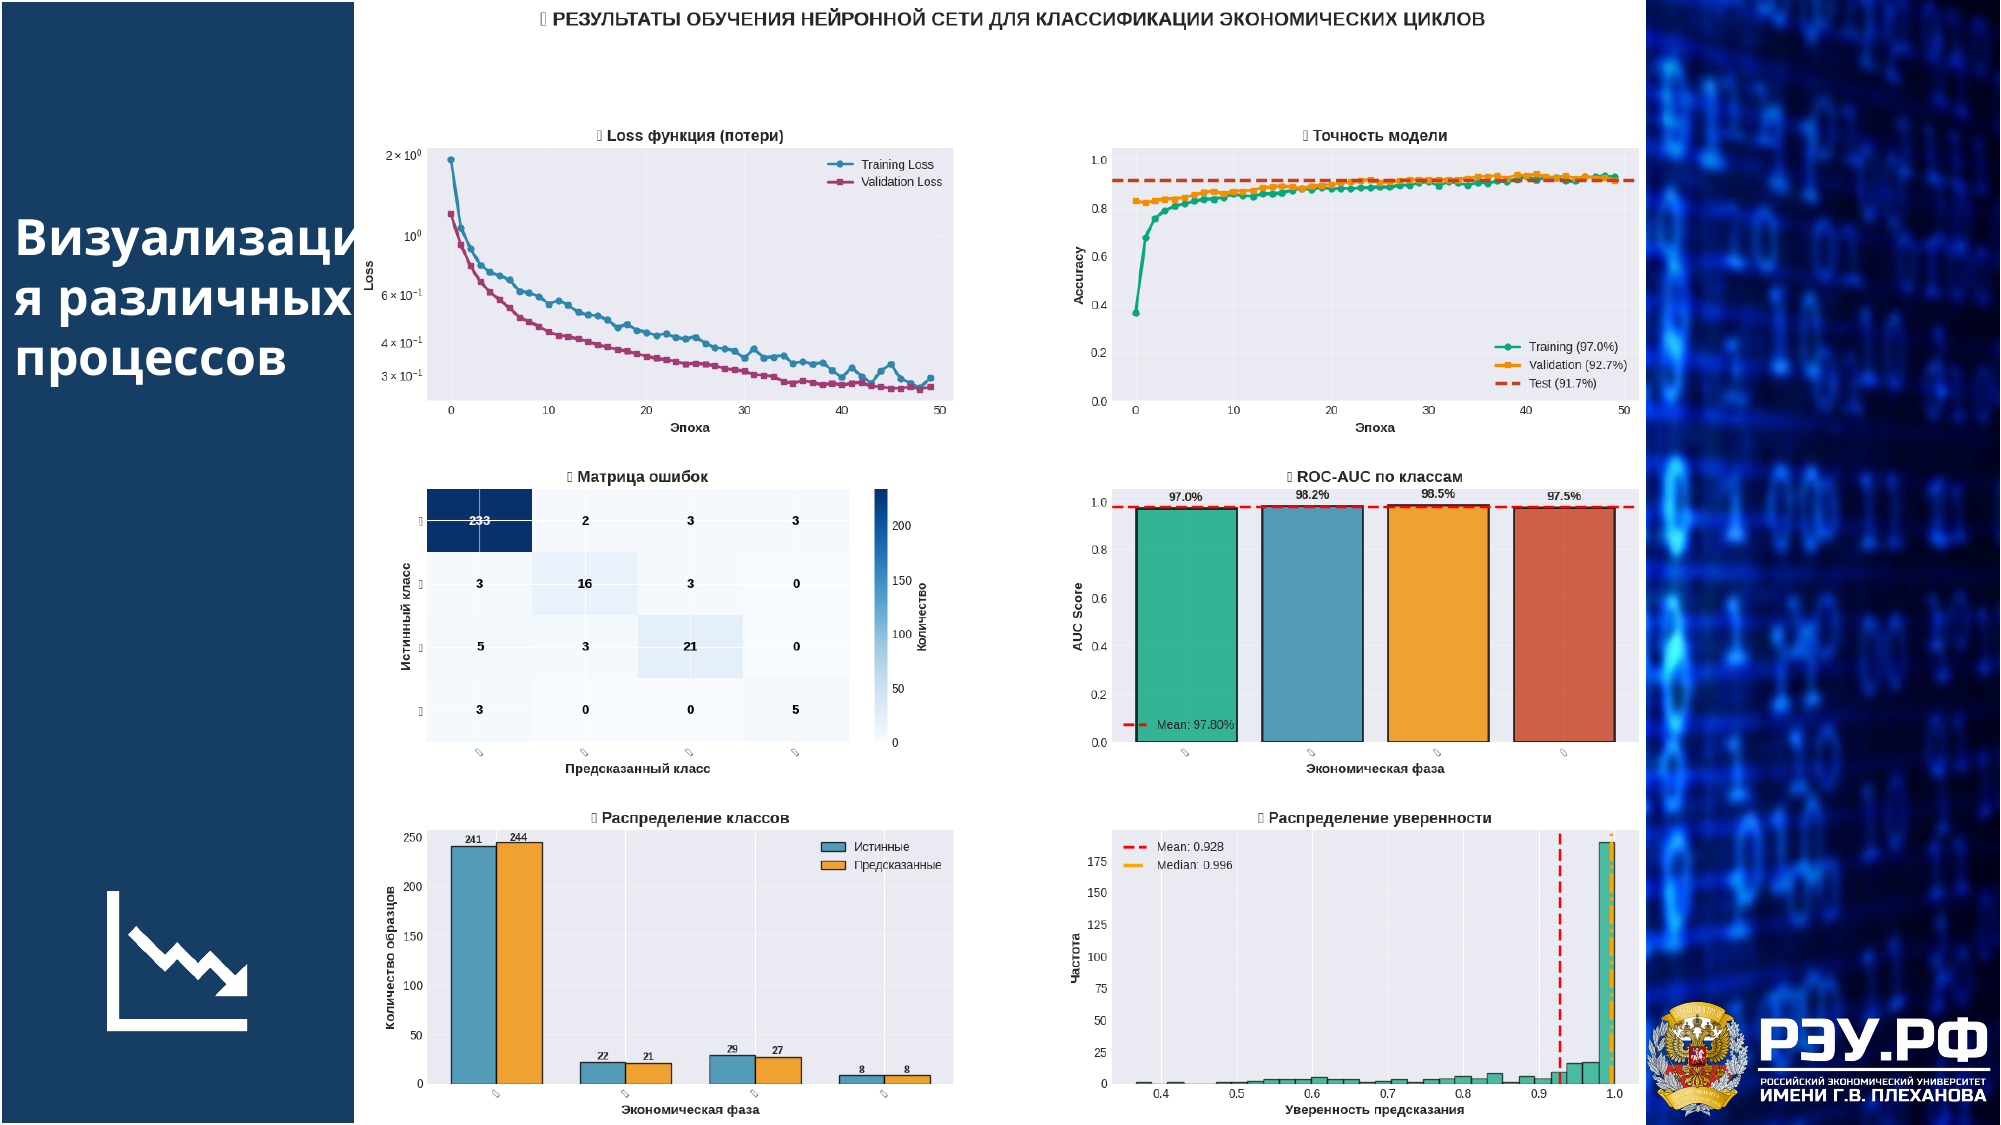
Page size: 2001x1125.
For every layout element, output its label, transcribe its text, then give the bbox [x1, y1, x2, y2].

text_box [0, 393, 354, 1125]
text_box [0, 0, 354, 198]
picture [78, 862, 277, 1061]
picture [354, 0, 2000, 1125]
text_box Визуализация различных процессов [0, 198, 354, 393]
